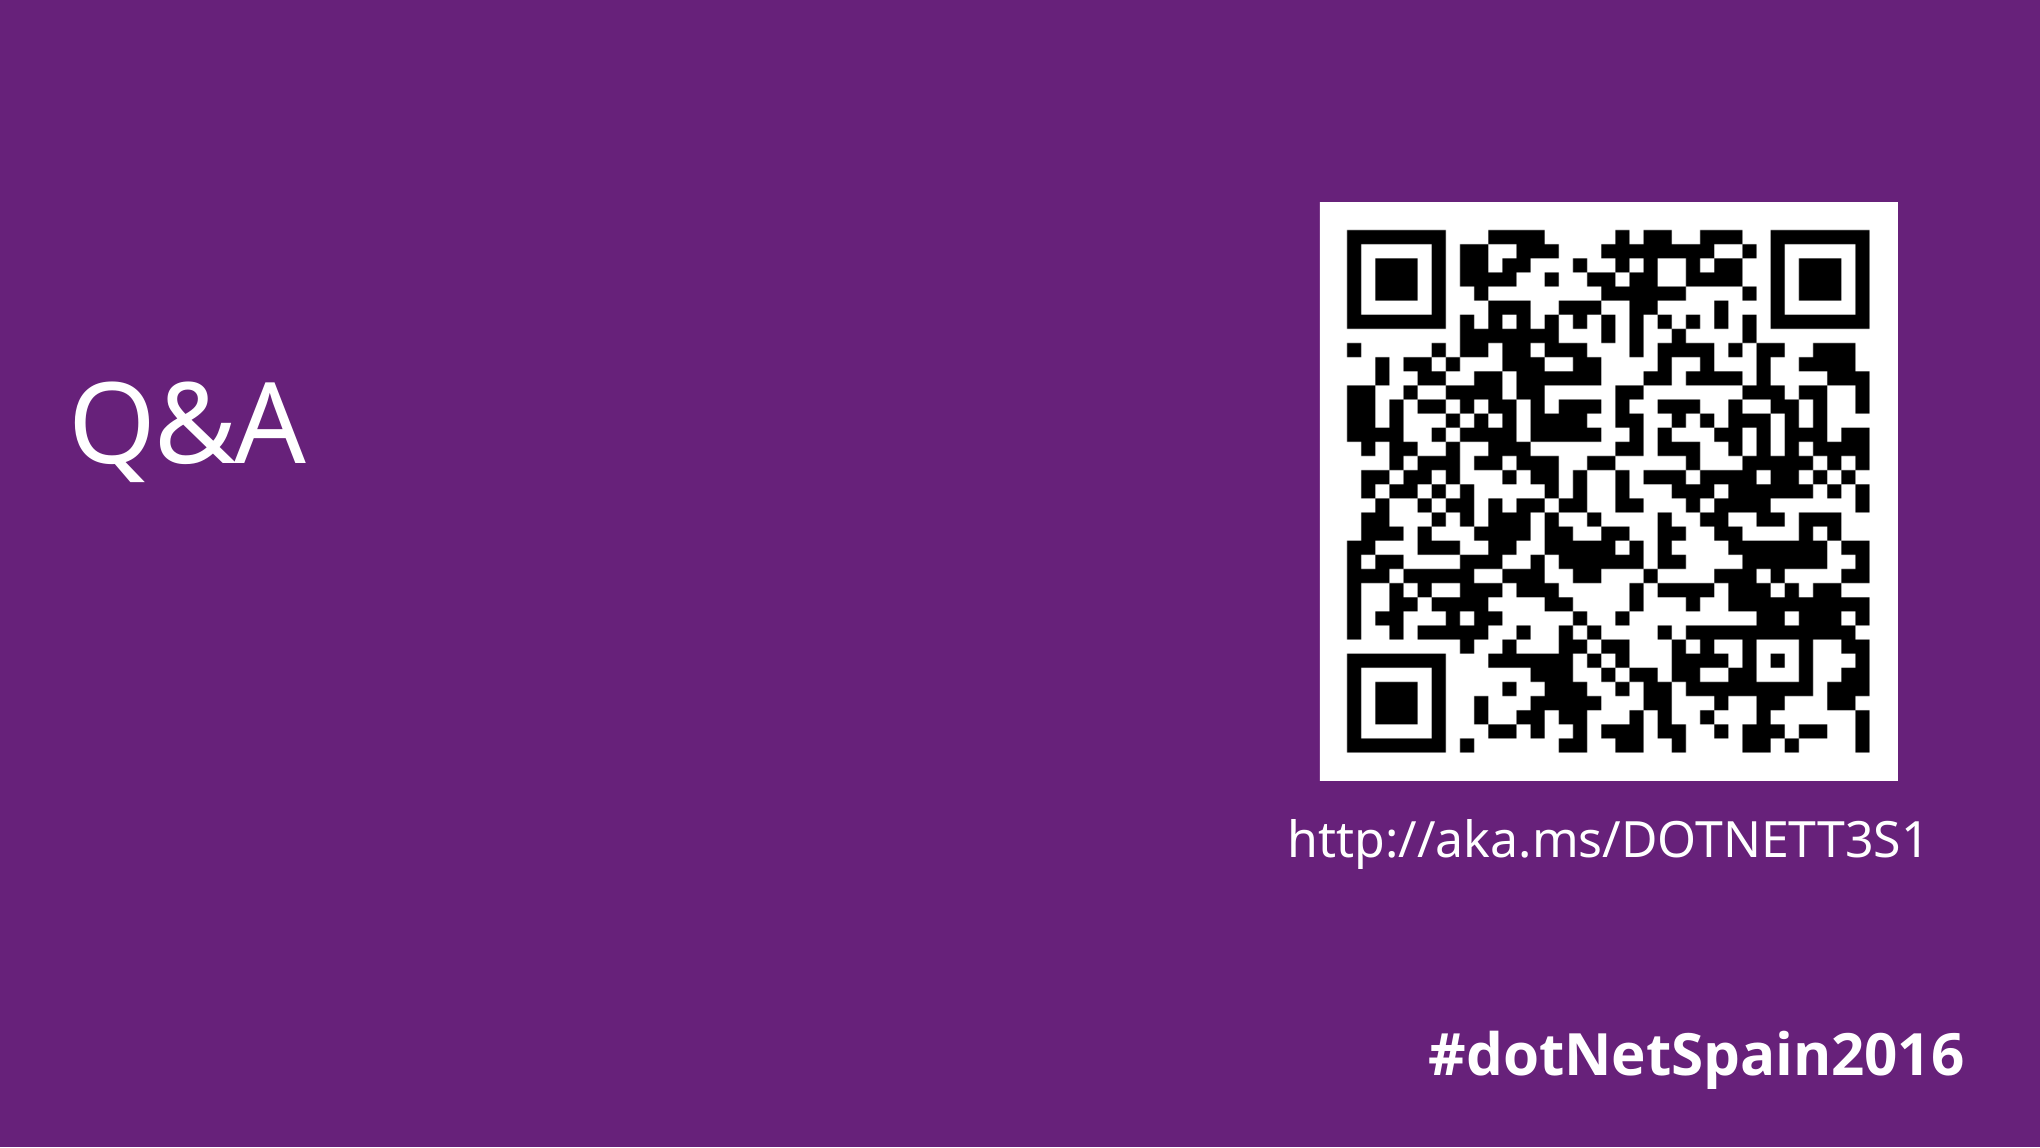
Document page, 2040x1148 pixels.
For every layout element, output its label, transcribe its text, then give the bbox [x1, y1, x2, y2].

list http://aka.ms/DOTNETT3S1 [1239, 808, 1979, 887]
picture [1319, 202, 1899, 781]
